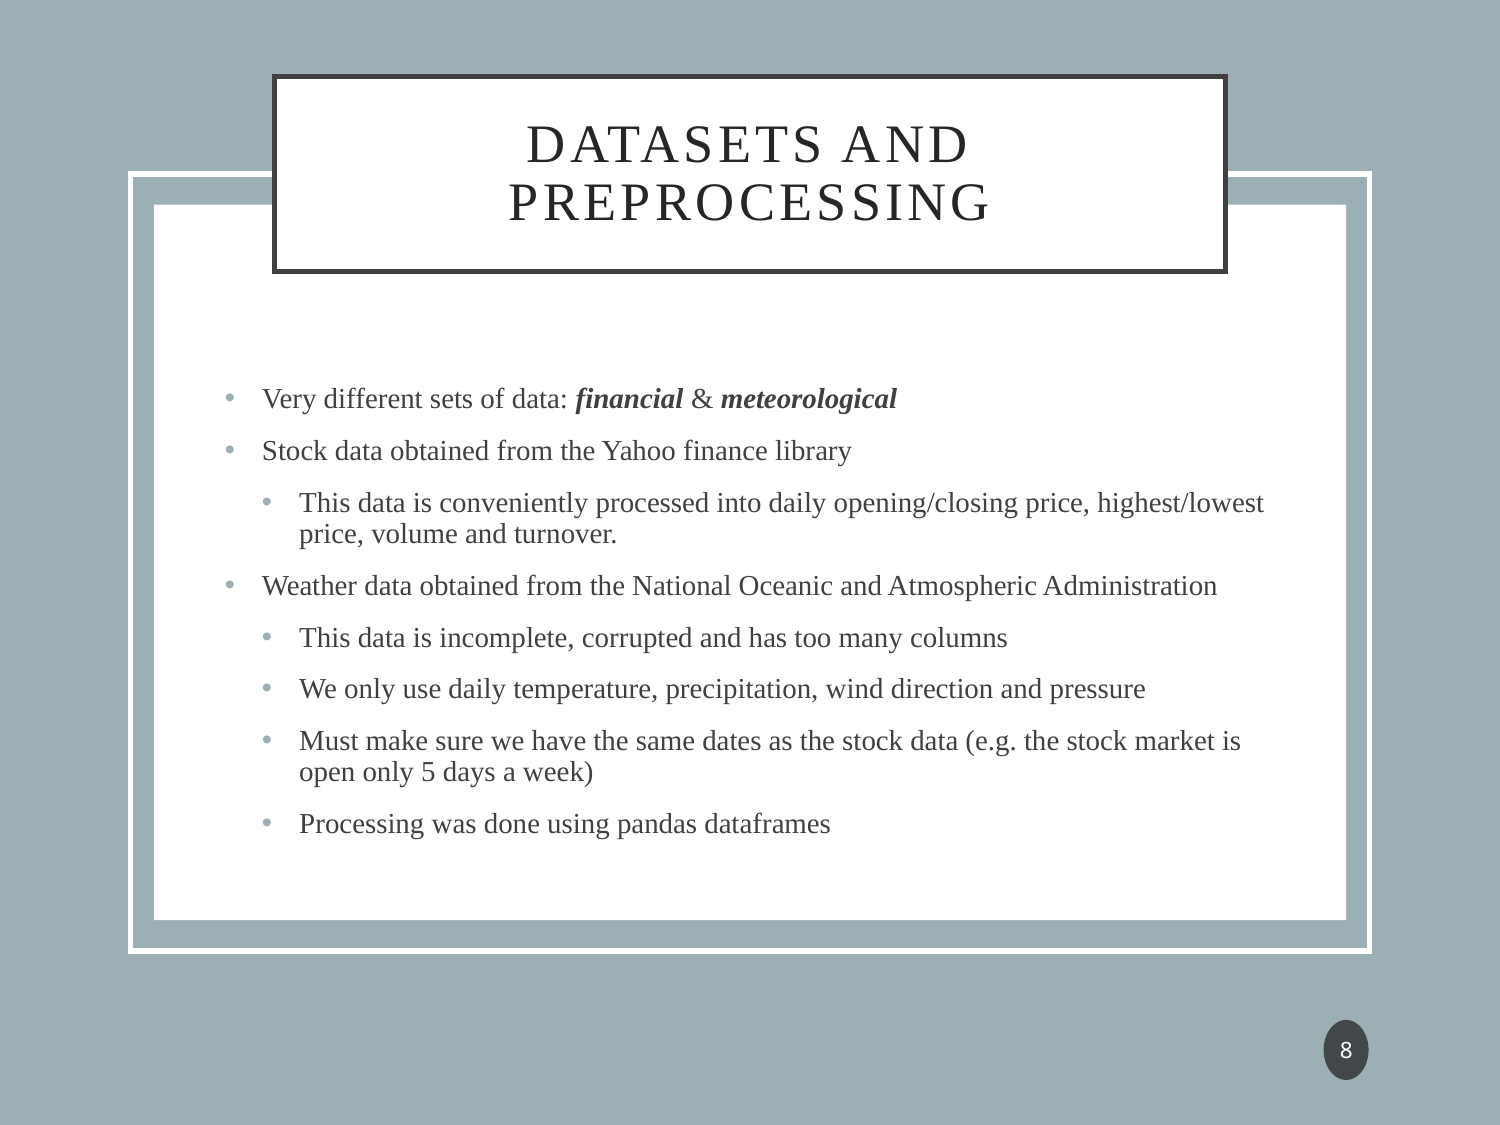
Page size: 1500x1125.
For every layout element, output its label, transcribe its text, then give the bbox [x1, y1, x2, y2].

text_box [130, 173, 1370, 952]
title Datasets and Preprocessing [272, 74, 1228, 274]
slide_number 8 [1323, 1019, 1369, 1080]
text_box [0, 0, 1500, 1125]
list Very different sets of data: financial & meteorological Stock data obtained from the Yahoo finance library This data is conveniently processed into daily opening/closing price, highest/lowest price, volume and turnover. Weather data obtained from the National Oceanic and Atmospheric Administration This data is incomplete, corrupted and has too many columns We only use daily temperature, precipitation, wind direction and pressure Must make sure we have the same dates as the stock data (e.g. the stock market is open only 5 days a week) Processing was done using pandas dataframes [209, 375, 1291, 849]
